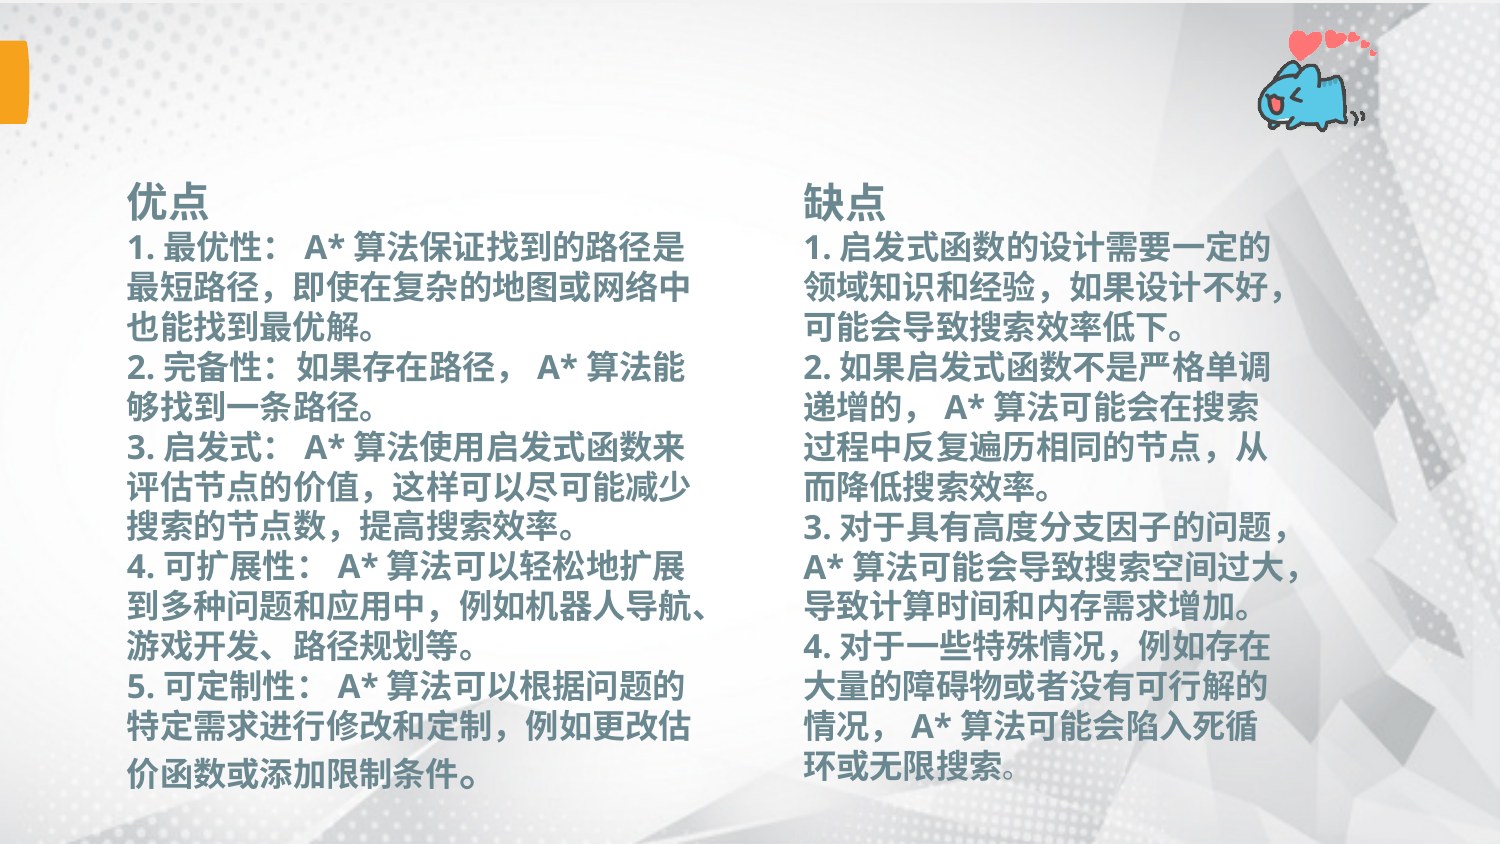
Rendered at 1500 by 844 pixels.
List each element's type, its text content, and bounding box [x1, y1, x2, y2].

picture [0, 3, 1500, 844]
text_box 缺点 1.启发式函数的设计需要一定的领域知识和经验，如果设计不好，可能会导致搜索效率低下。 2.如果启发式函数不是严格单调递增的，A*算法可能会在搜索过程中反复遍历相同的节点，从而降低搜索效率。 3.对于具有高度分支因子的问题，A*算法可能会导致搜索空间过大，导致计算时间和内存需求增加。 4.对于一些特殊情况，例如存在大量的障碍物或者没有可行解的情况，A*算法可能会陷入死循环或无限搜索。 [788, 169, 1300, 793]
text_box 优点 1.最优性：A*算法保证找到的路径是最短路径，即使在复杂的地图或网络中也能找到最优解。 2.完备性：如果存在路径，A*算法能够找到一条路径。 3.启发式：A*算法使用启发式函数来评估节点的价值，这样可以尽可能减少搜索的节点数，提高搜索效率。 4.可扩展性：A*算法可以轻松地扩展到多种问题和应用中，例如机器人导航、游戏开发、路径规划等。 5.可定制性：A*算法可以根据问题的特定需求进行修改和定制，例如更改估价函数或添加限制条件。 [112, 168, 712, 803]
